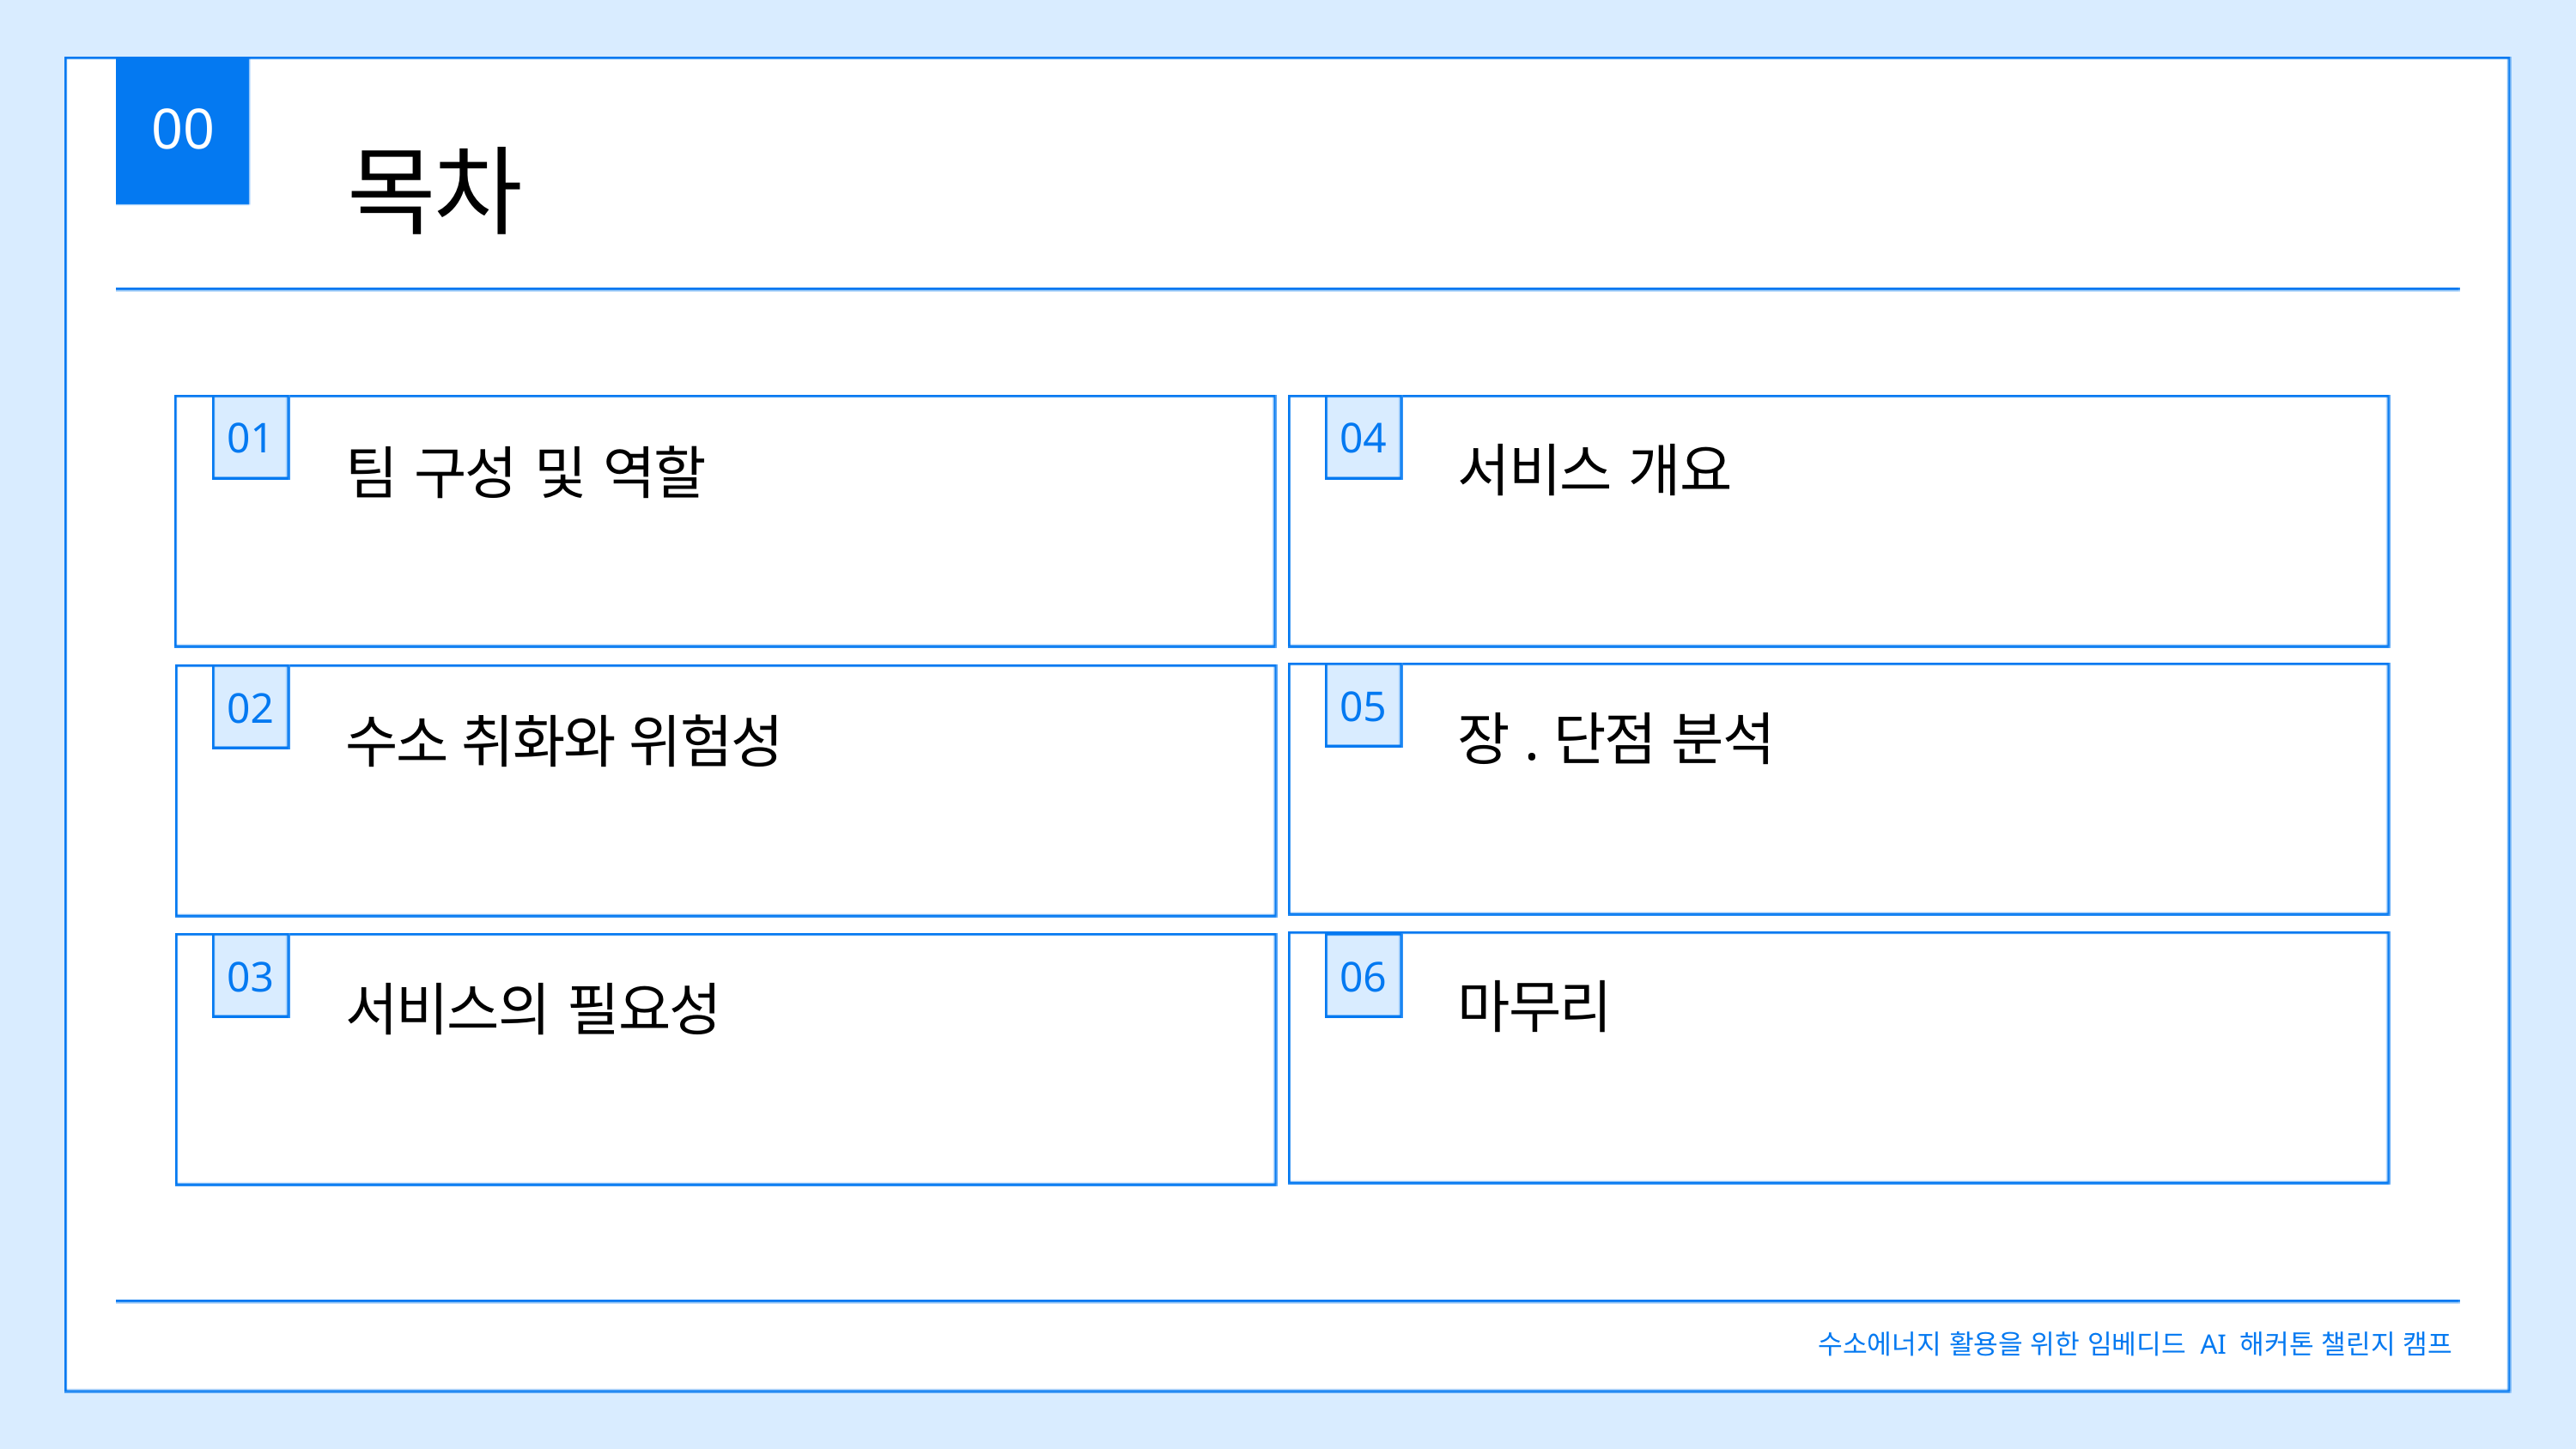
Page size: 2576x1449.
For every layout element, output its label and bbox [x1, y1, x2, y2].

picture [64, 57, 2512, 1394]
